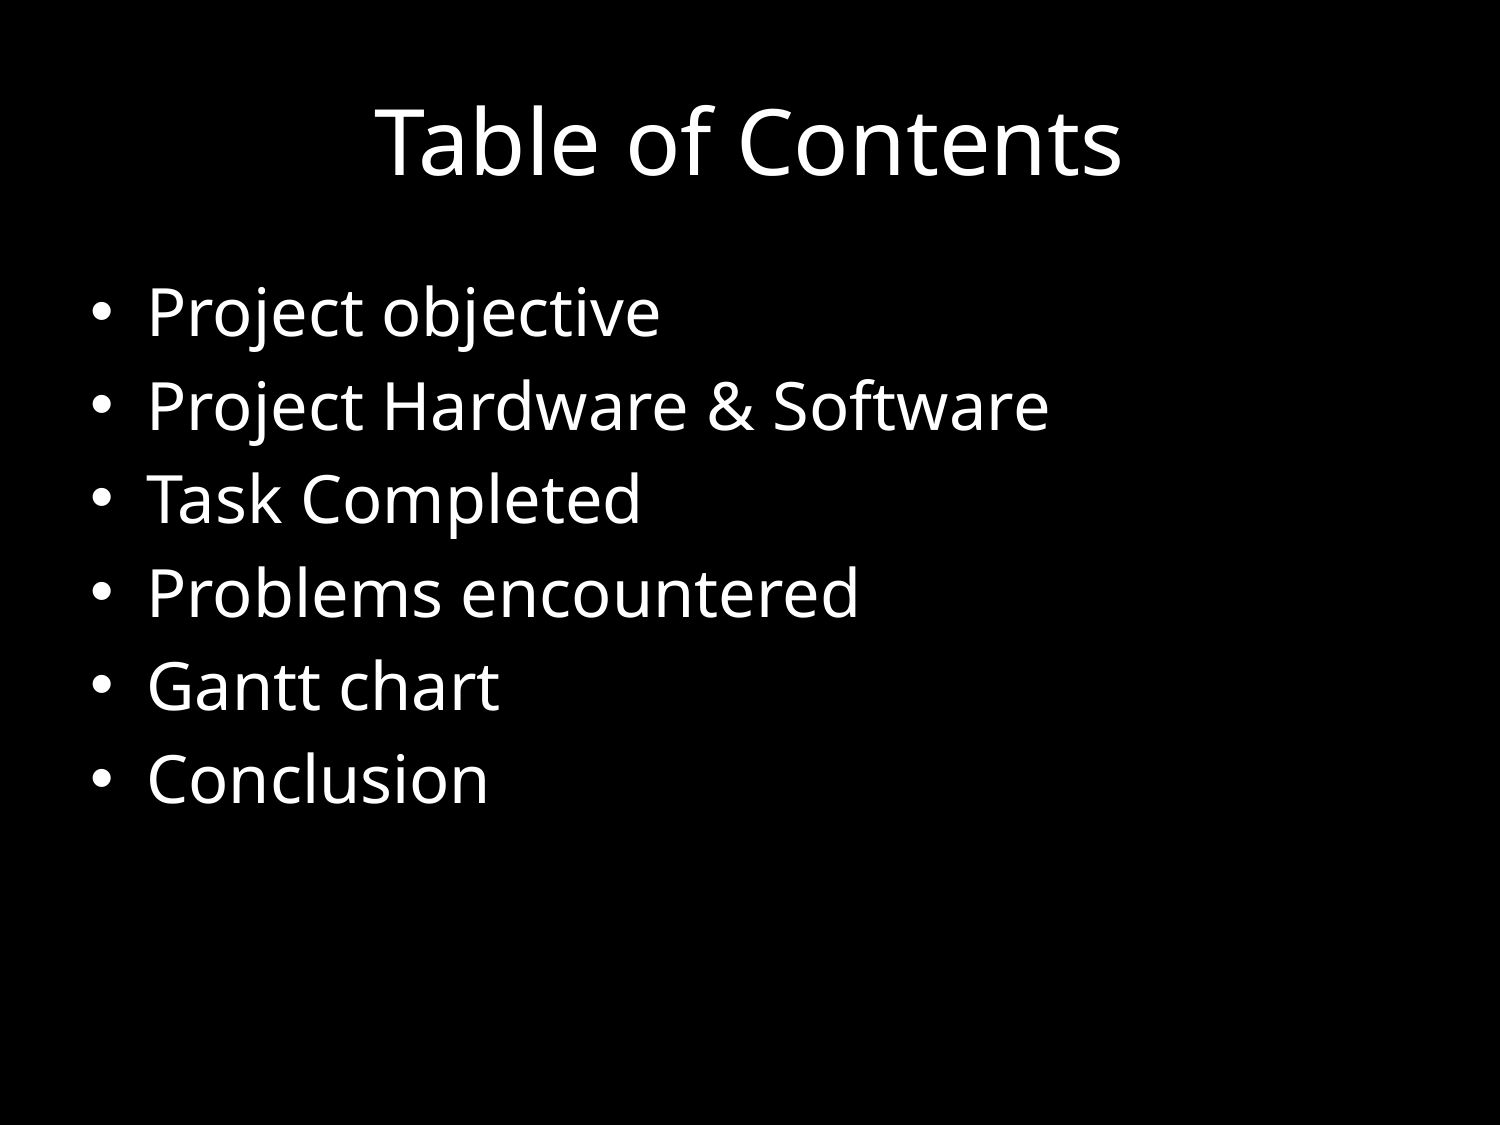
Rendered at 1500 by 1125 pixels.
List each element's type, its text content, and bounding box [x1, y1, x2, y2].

title Table of Contents [75, 45, 1425, 233]
list Project objective Project Hardware & Software Task Completed Problems encountered Gantt chart Conclusion [75, 262, 1425, 1005]
